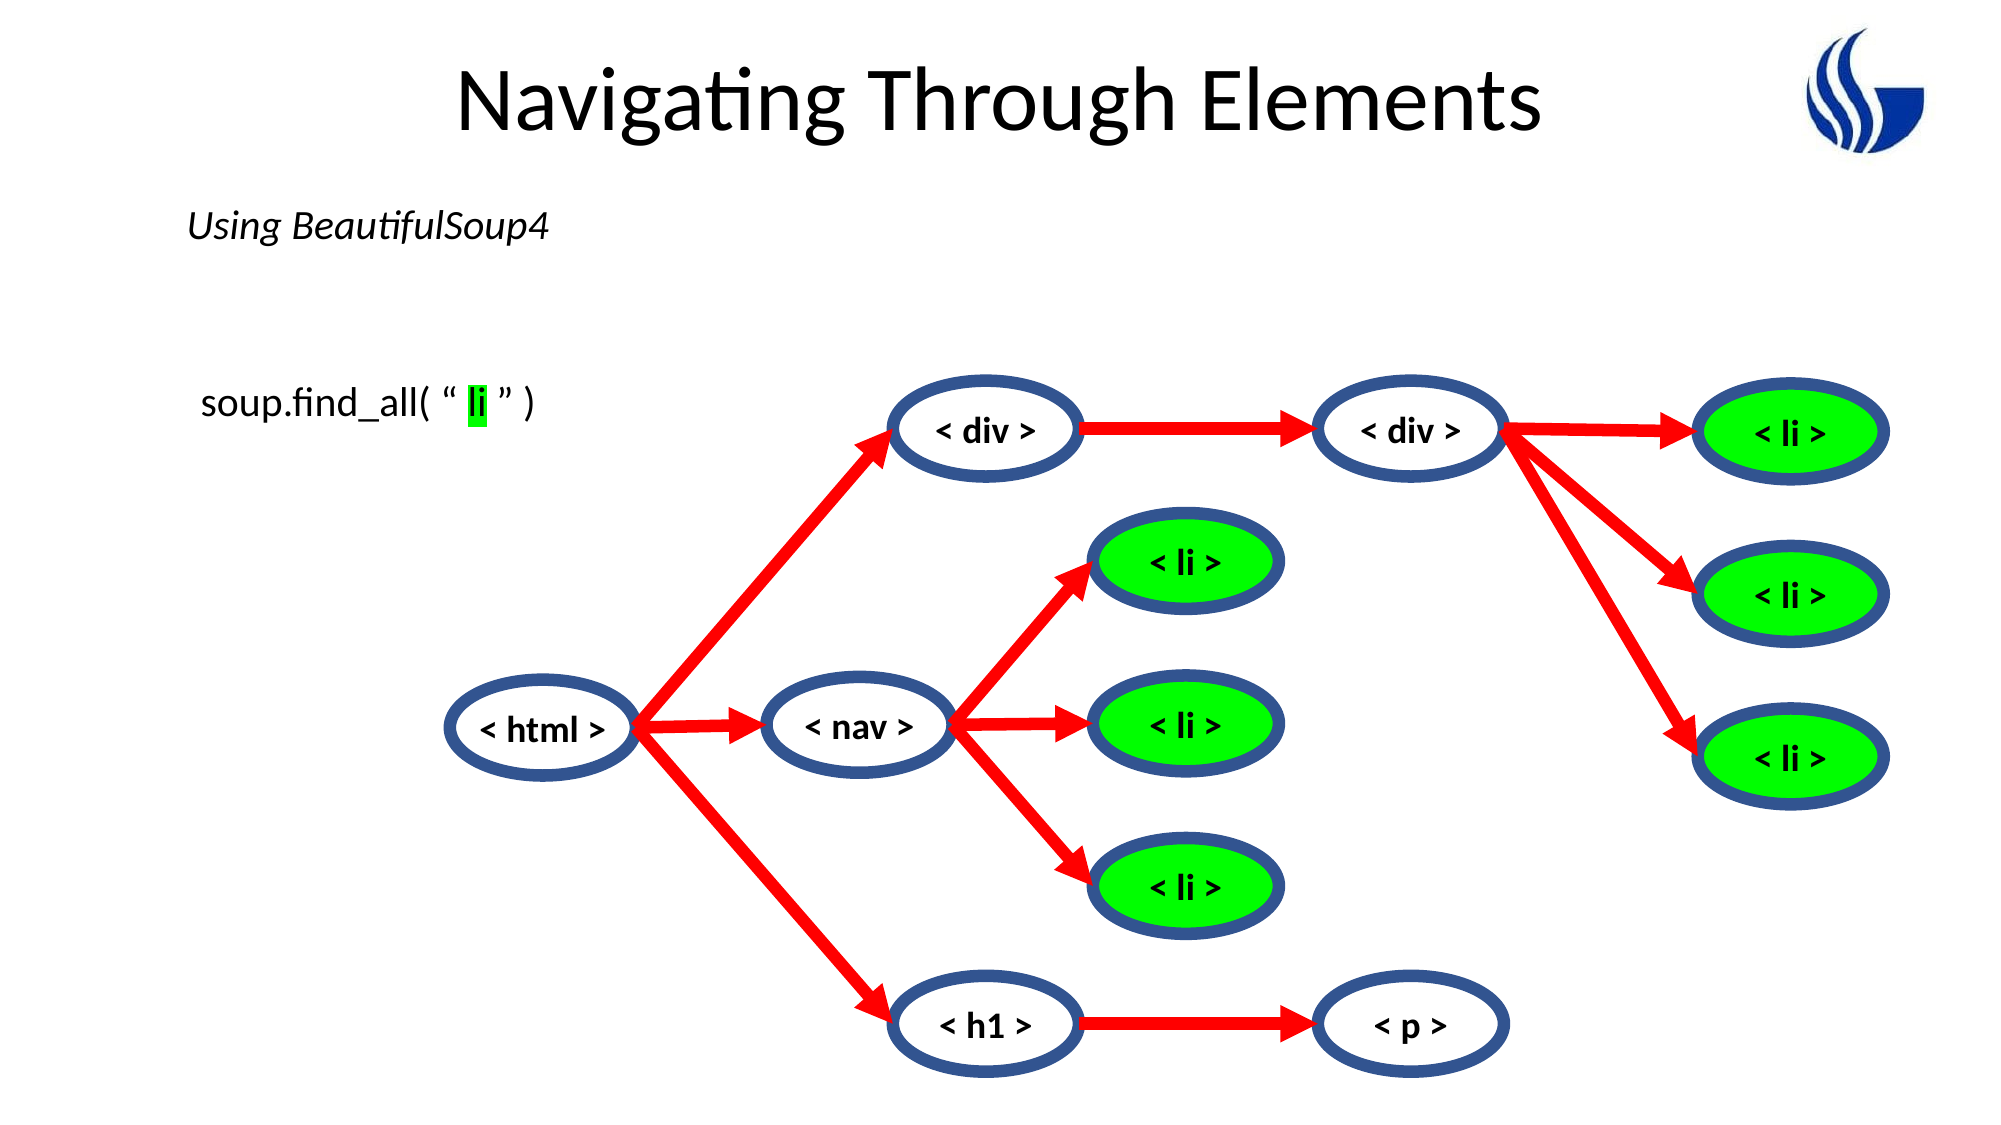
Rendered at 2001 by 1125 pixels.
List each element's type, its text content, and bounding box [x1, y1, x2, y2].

text_box soup.find_all( “ li ” ) [35, 367, 702, 433]
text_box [635, 727, 893, 1024]
text_box < p > [1316, 974, 1505, 1073]
text_box < li > [1093, 674, 1280, 773]
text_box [1503, 428, 1698, 757]
text_box < li > [1091, 511, 1280, 610]
picture [1709, 0, 2000, 188]
text_box < li > [1698, 544, 1885, 643]
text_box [635, 428, 893, 727]
text_box < li > [1696, 382, 1885, 481]
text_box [952, 560, 1093, 725]
text_box < nav > [893, 679, 952, 771]
text_box < li > [1091, 836, 1280, 935]
text_box < div > [891, 379, 1080, 478]
text_box < li > [1696, 707, 1885, 806]
text_box < html > [448, 678, 635, 777]
text_box Using BeautifulSoup4 [34, 190, 702, 255]
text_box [952, 725, 1093, 886]
text_box Navigating Through Elements [0, 0, 1709, 188]
text_box < h1 > [891, 974, 1080, 1073]
text_box < div > [1316, 379, 1505, 478]
